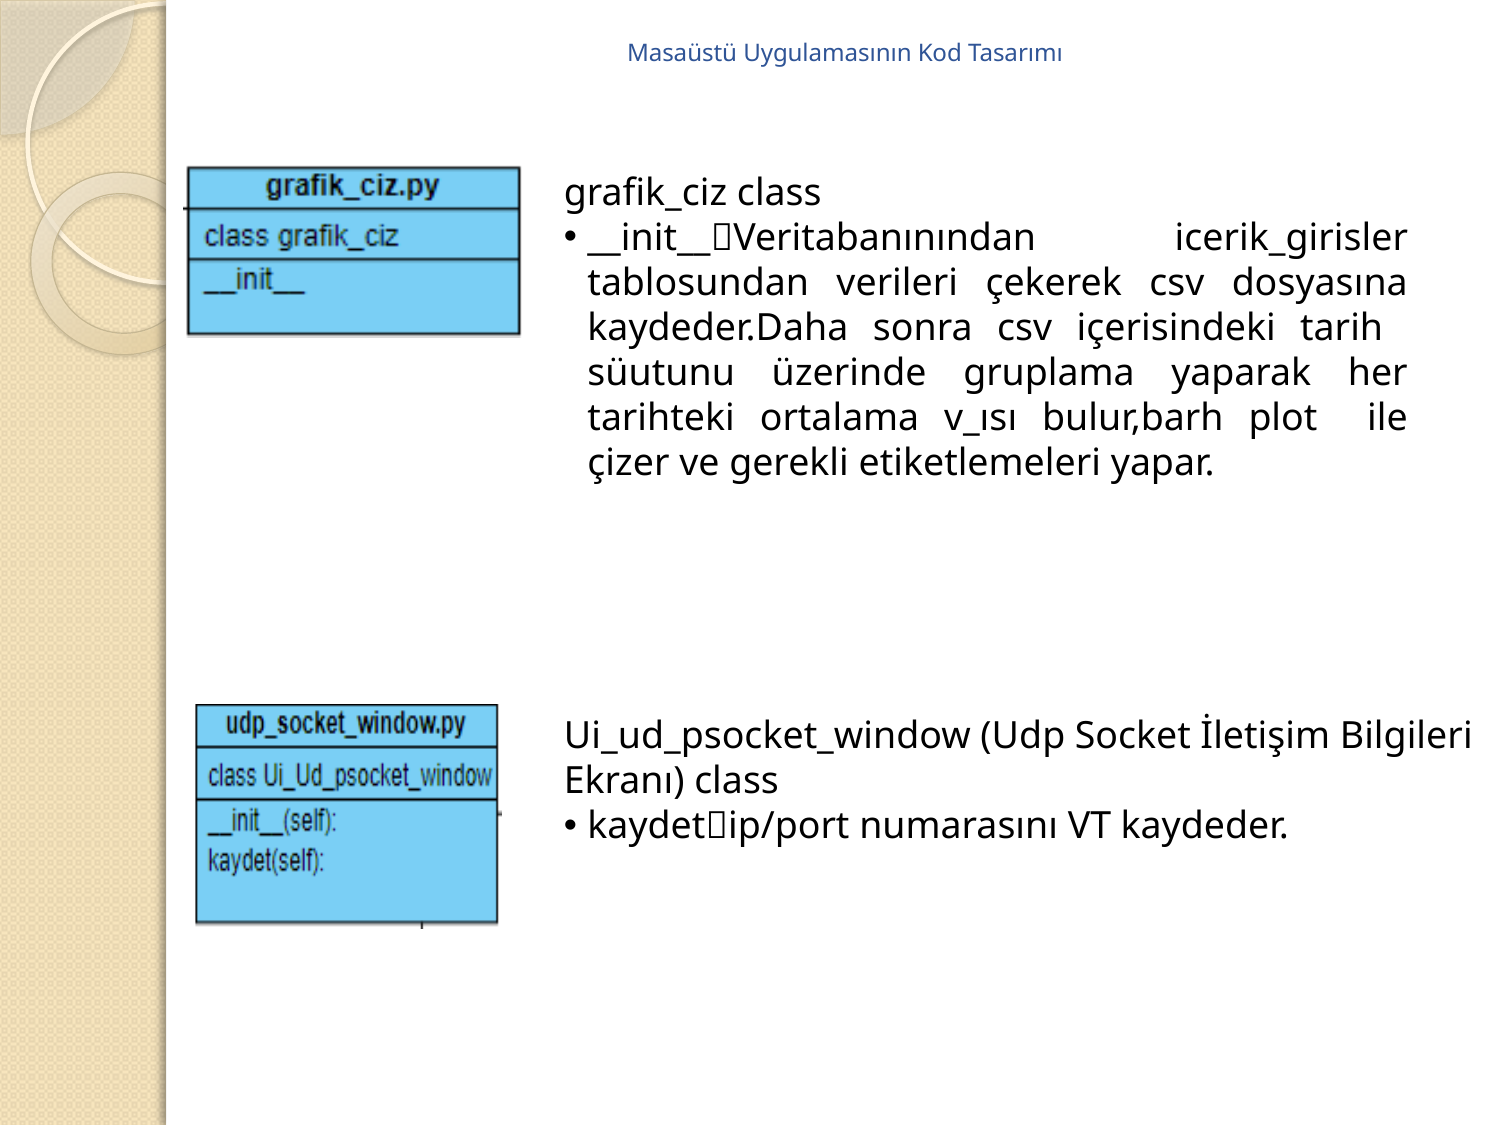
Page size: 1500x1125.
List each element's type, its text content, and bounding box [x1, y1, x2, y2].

picture [182, 160, 526, 339]
picture [194, 703, 503, 929]
text_box Ui_ud_psocket_window (Udp Socket İletişim Bilgileri Ekranı) class kaydetip/port numarasını VT kaydeder. [549, 704, 1500, 854]
title Masaüstü Uygulamasının Kod Tasarımı [230, 0, 1461, 107]
text_box grafik_ciz class __init__Veritabanınından icerik_girisler tablosundan verileri çekerek csv dosyasına kaydeder.Daha sonra csv içerisindeki tarih süutunu üzerinde gruplama yaparak her tarihteki ortalama v_ısı bulur,barh plot ile çizer ve gerekli etiketlemeleri yapar. [549, 160, 1424, 491]
